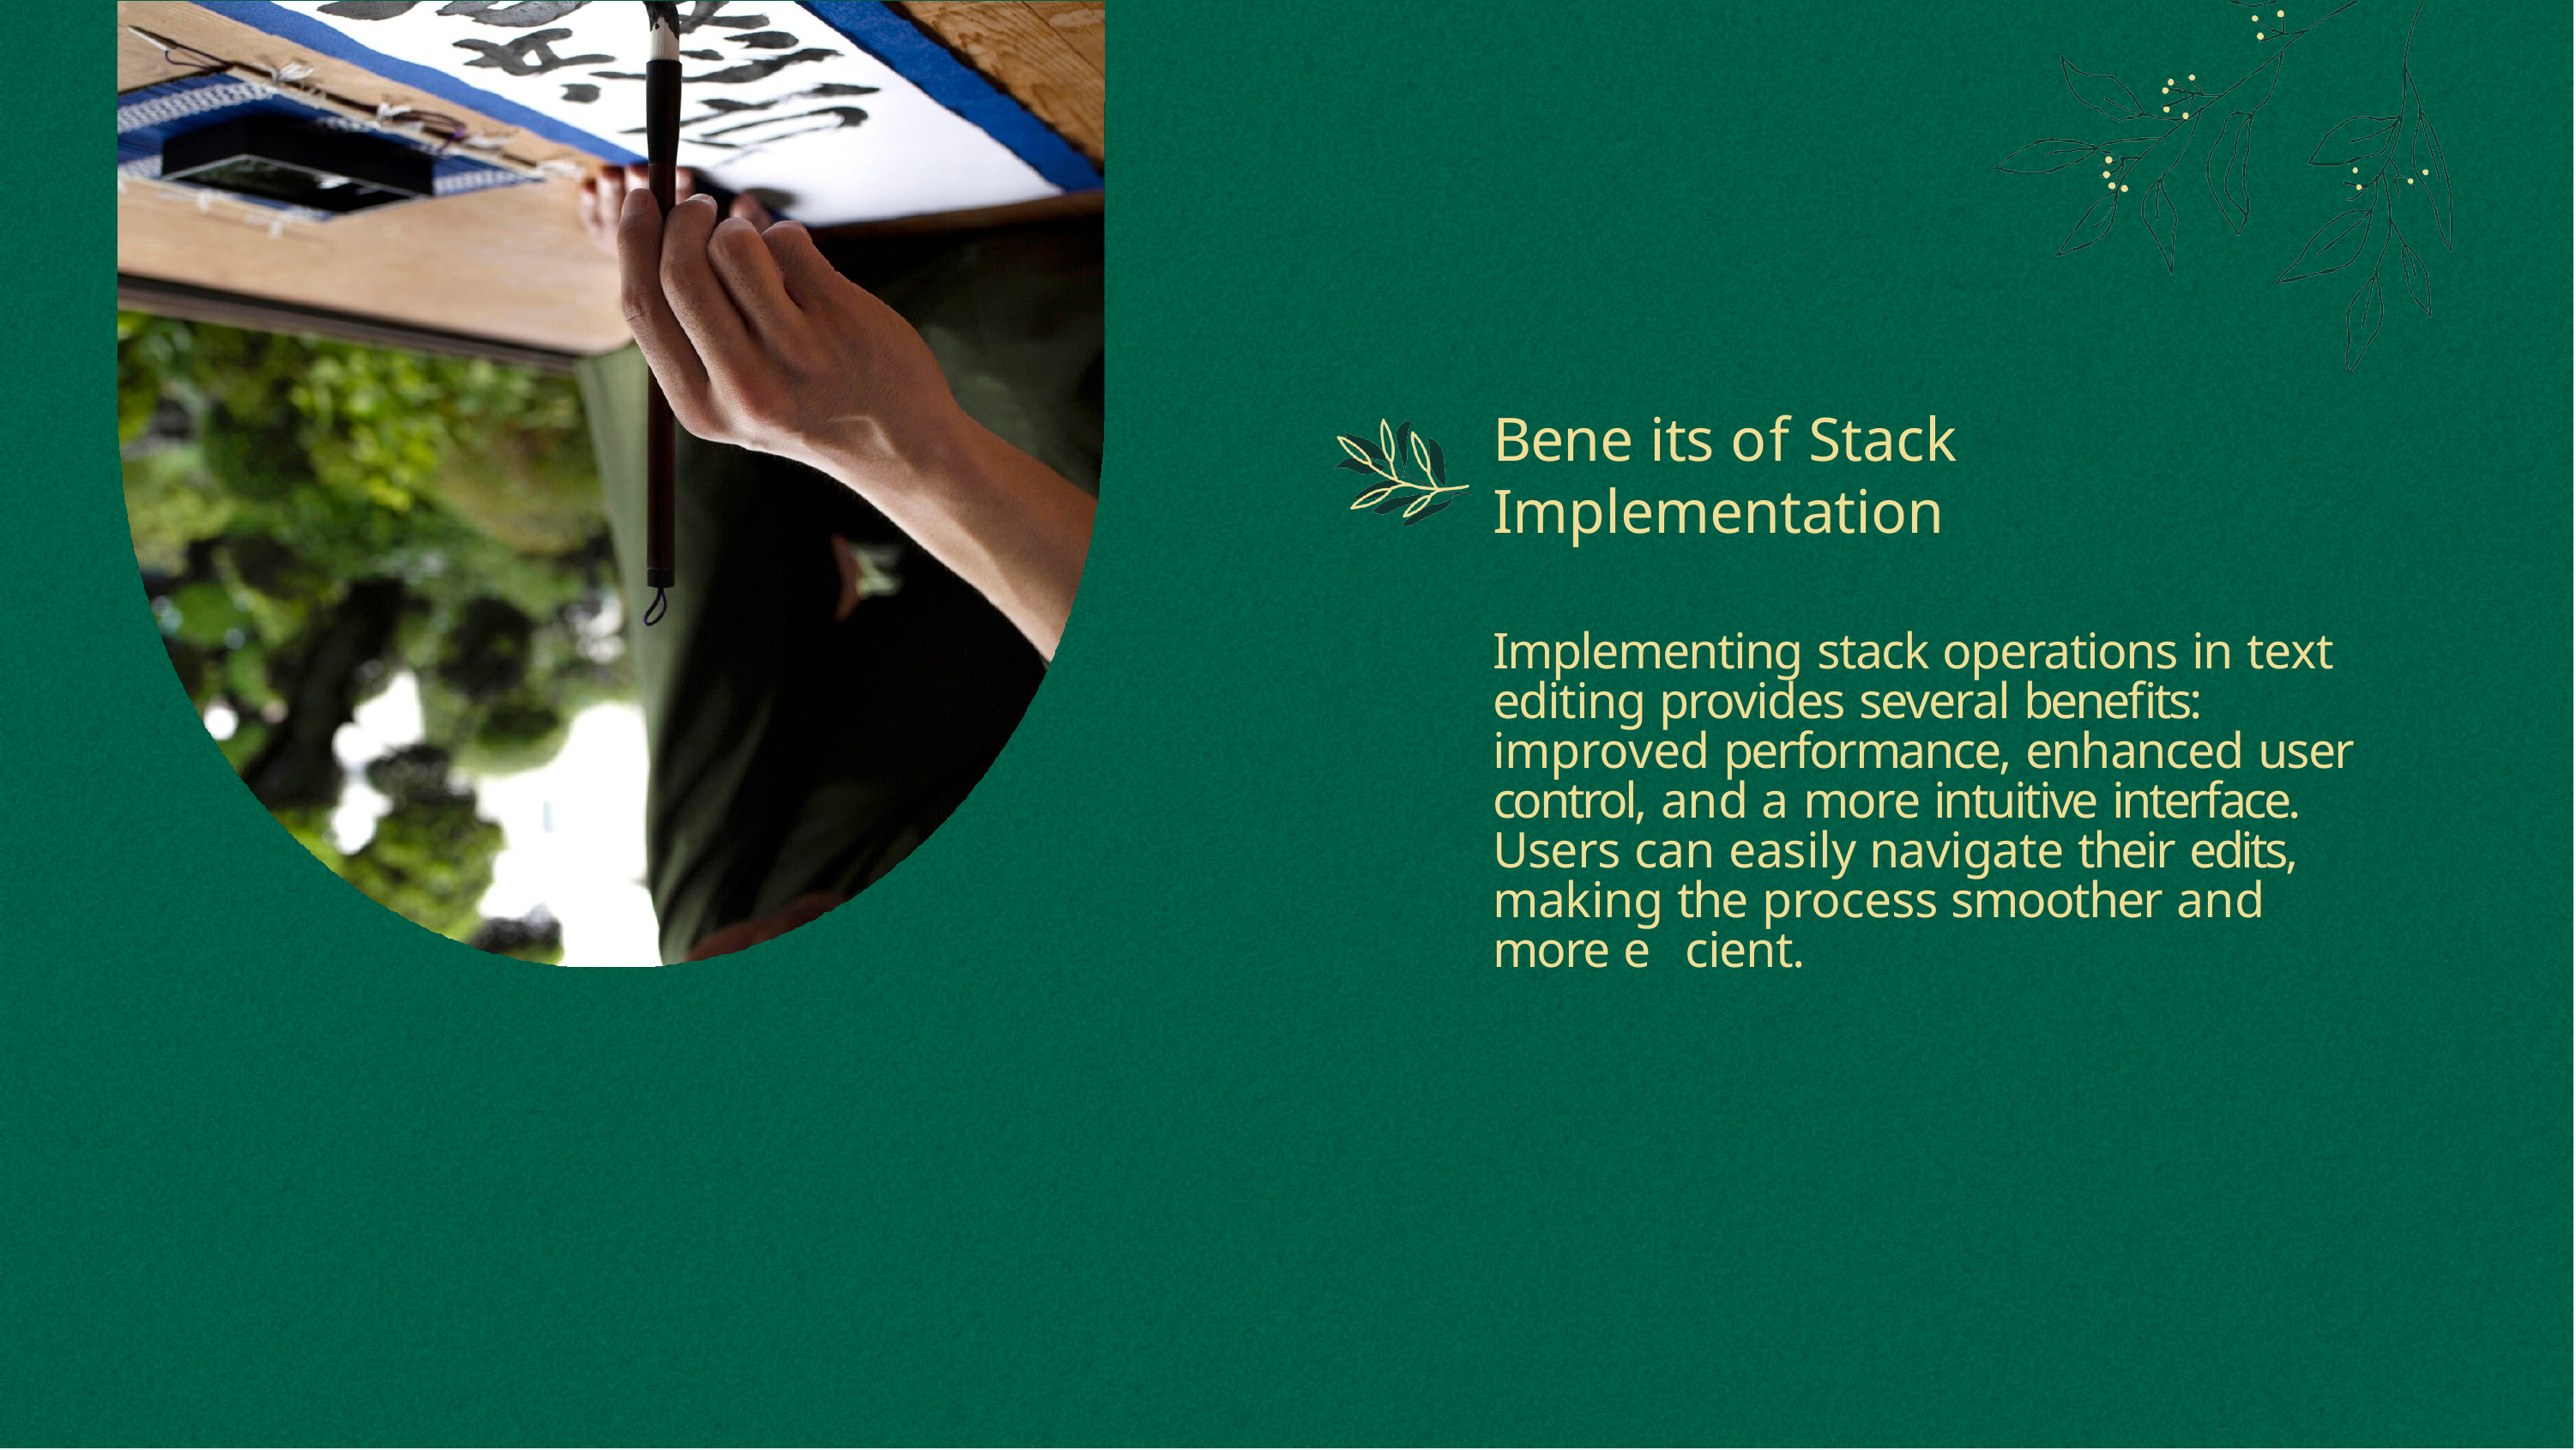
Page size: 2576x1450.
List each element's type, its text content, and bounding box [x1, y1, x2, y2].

title Bene its of Stack Implementation [1491, 399, 2386, 643]
text_box Implementing stack operations in text editing provides several benefits: improved performance, enhanced user control, and a more intuitive interface. Users can easily navigate their edits, making the process smoother and more e cient. [1490, 617, 2392, 977]
picture [0, 0, 2573, 1448]
